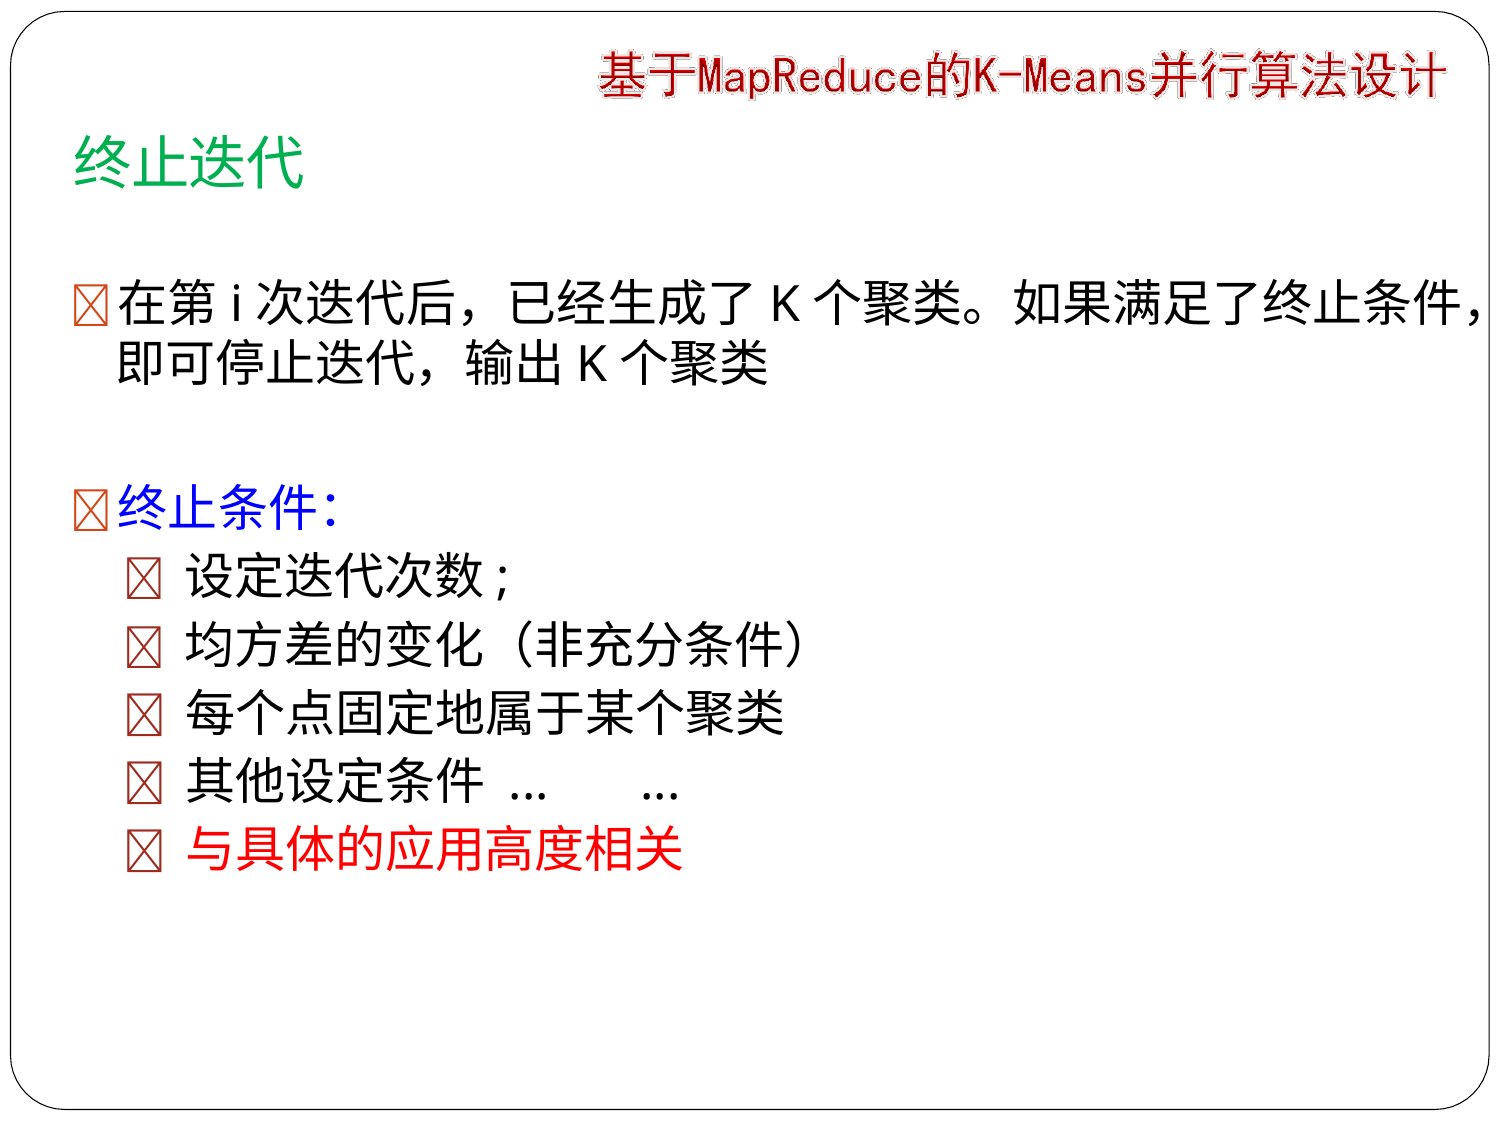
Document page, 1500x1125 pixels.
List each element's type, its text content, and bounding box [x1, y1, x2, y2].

text_box  在第i次迭代后，已经生成了K个聚类。如果满足了终止条件， 即可停止迭代，输出K个聚类  终止条件：  设定迭代次数;  均方差的变化（非充分条件）  每个点固定地属于某个聚类  其他设定条件 ... ...  与具体的应用高度相关 [68, 271, 1468, 879]
title 终止迭代 [58, 109, 1442, 316]
text_box [596, 48, 1448, 101]
